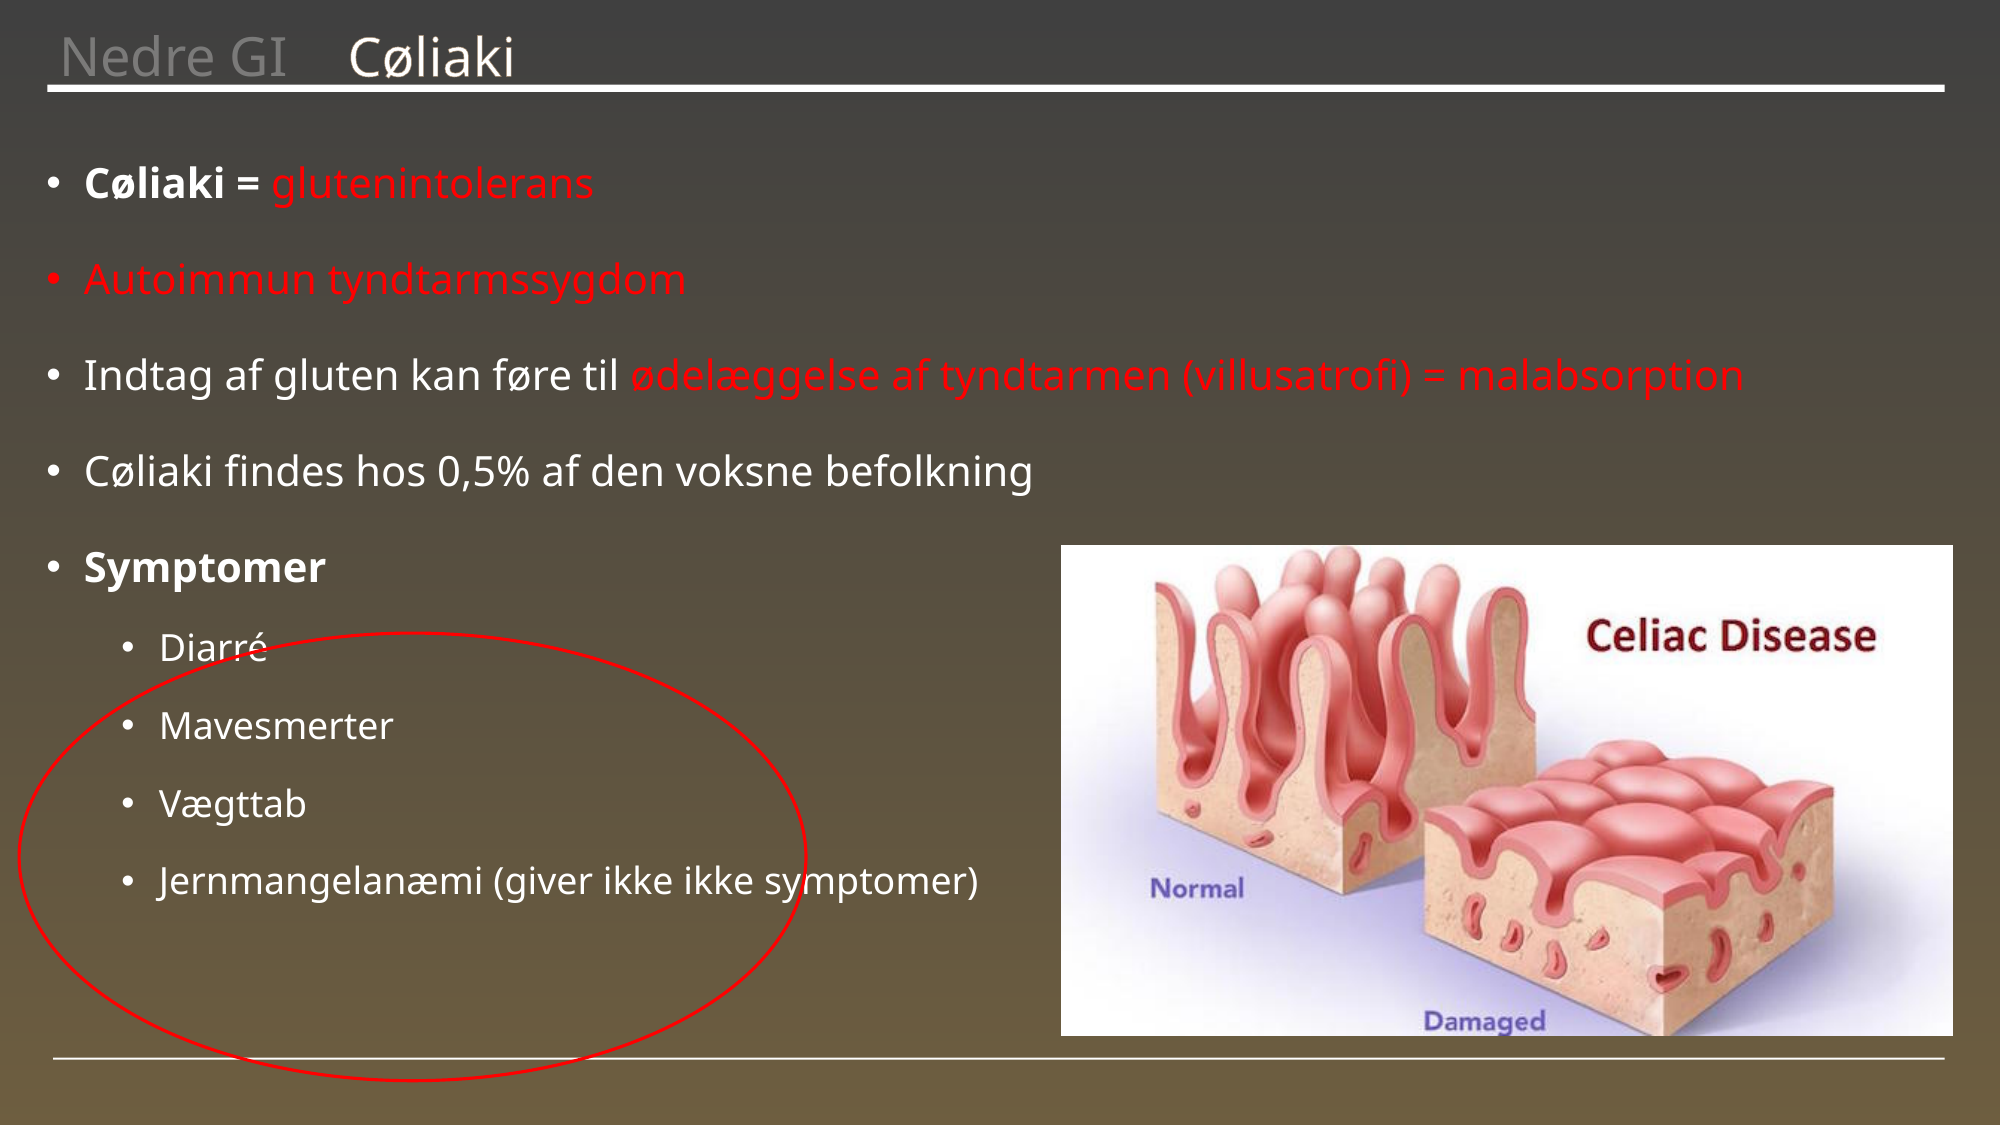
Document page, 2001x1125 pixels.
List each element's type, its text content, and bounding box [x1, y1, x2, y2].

text_box [18, 632, 808, 1082]
list Cøliaki = glutenintolerans Autoimmun tyndtarmssygdom Indtag af gluten kan føre til ødelæggelse af tyndtarmen (villusatrofi) = malabsorption Cøliaki findes hos 0,5% af den voksne befolkning Symptomer Diarré Mavesmerter Vægttab Jernmangelanæmi (giver ikke ikke symptomer) [46, 131, 1938, 1014]
title Nedre GI [59, 29, 347, 89]
text_box Cøliaki [347, 29, 1402, 89]
picture [1061, 545, 1953, 1036]
